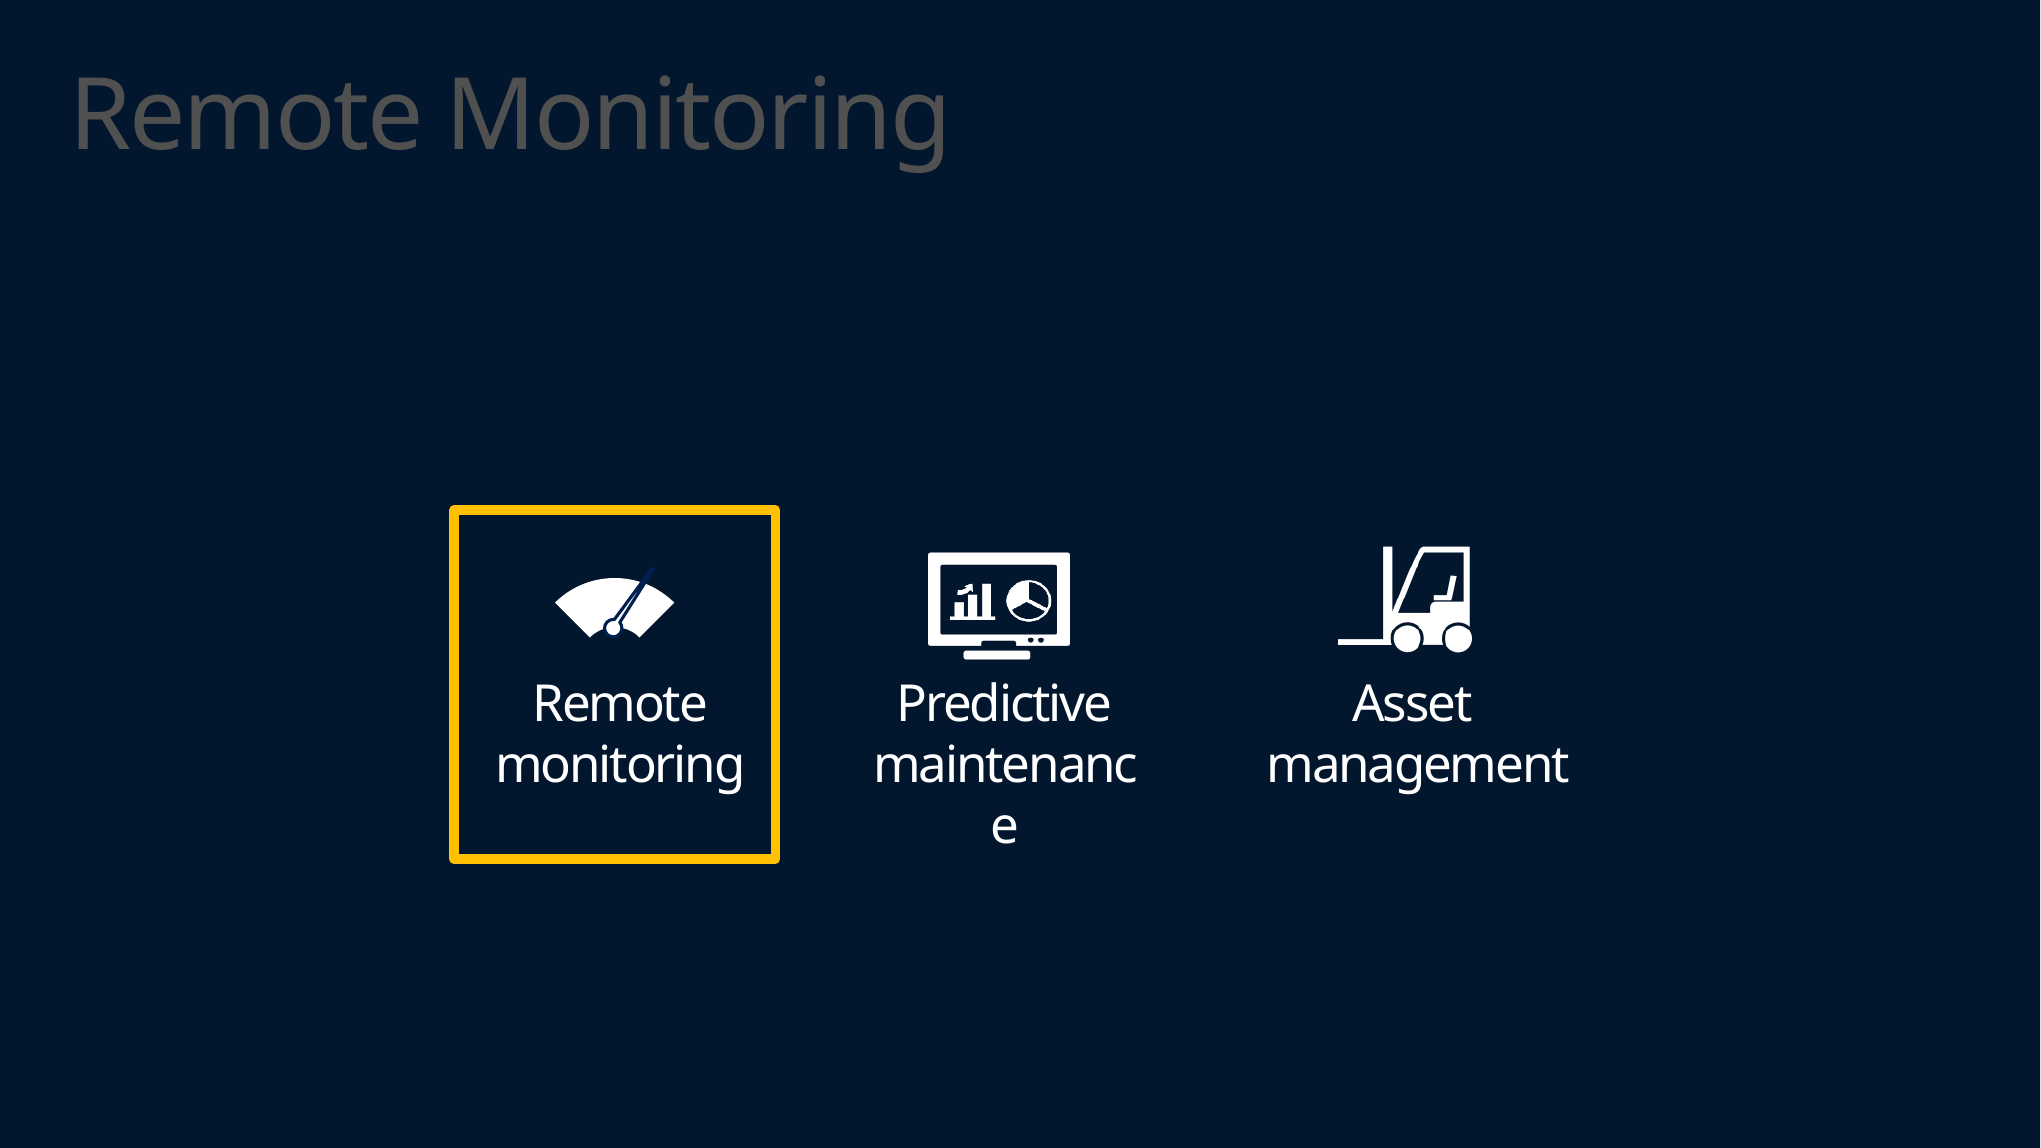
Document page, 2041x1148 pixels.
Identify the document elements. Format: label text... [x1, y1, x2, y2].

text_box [1280, 475, 1554, 797]
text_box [868, 483, 1141, 797]
title Remote Monitoring [45, 48, 1996, 199]
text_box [509, 568, 731, 797]
text_box [453, 509, 776, 860]
